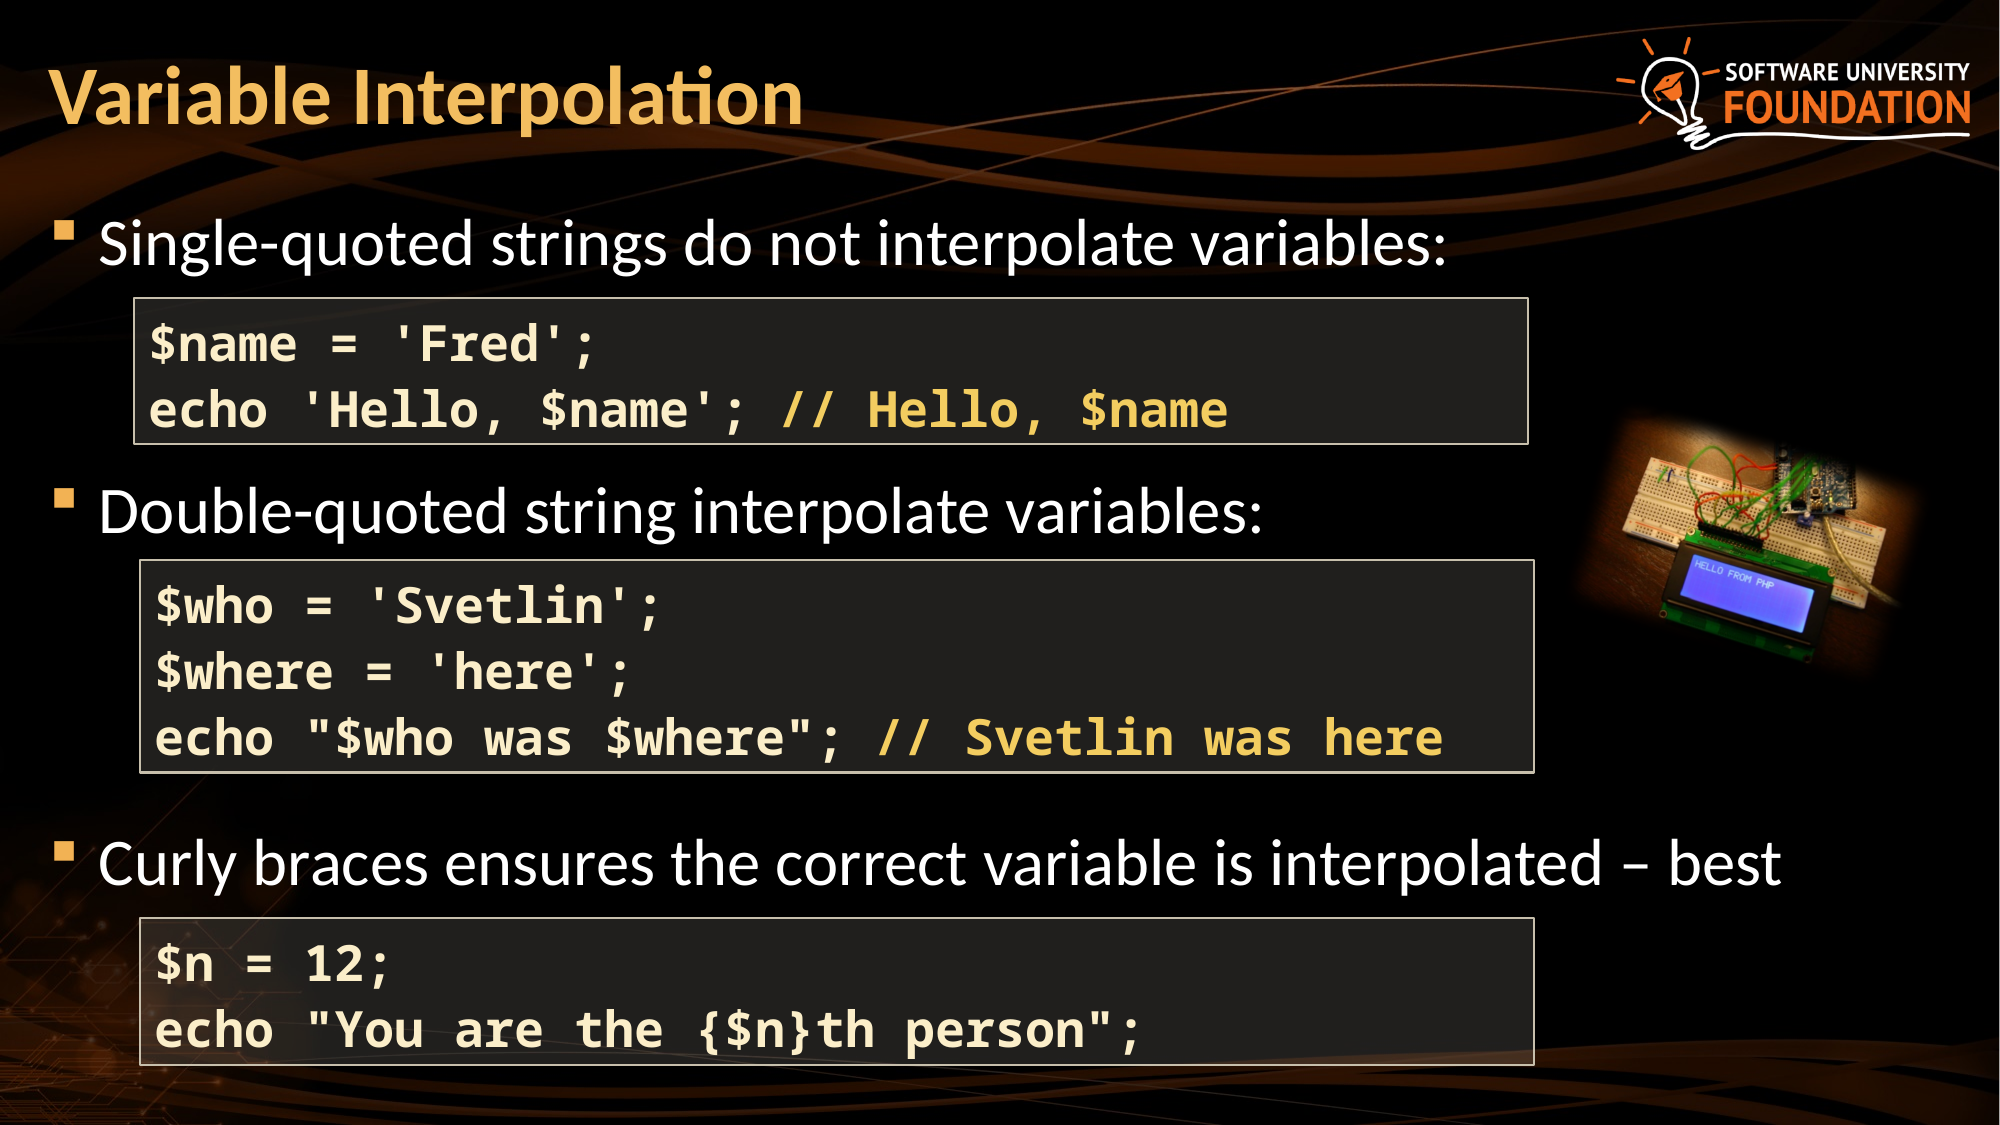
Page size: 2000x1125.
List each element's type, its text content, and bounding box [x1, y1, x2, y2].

title Variable Interpolation [30, 6, 1602, 189]
text_box $n = 12; echo "You are the {$n}th person"; [139, 918, 1534, 1065]
picture [0, 0, 2000, 1125]
list Single-quoted strings do not interpolate variables: Double-quoted string interpolate variables: Curly braces ensures the correct variable is interpolated – best [31, 188, 1968, 1103]
text_box $name = 'Fred'; echo 'Hello, $name'; // Hello, $name [134, 297, 1529, 445]
text_box $who = 'Svetlin'; $where = 'here'; echo "$who was $where"; // Svetlin was here [139, 559, 1534, 773]
